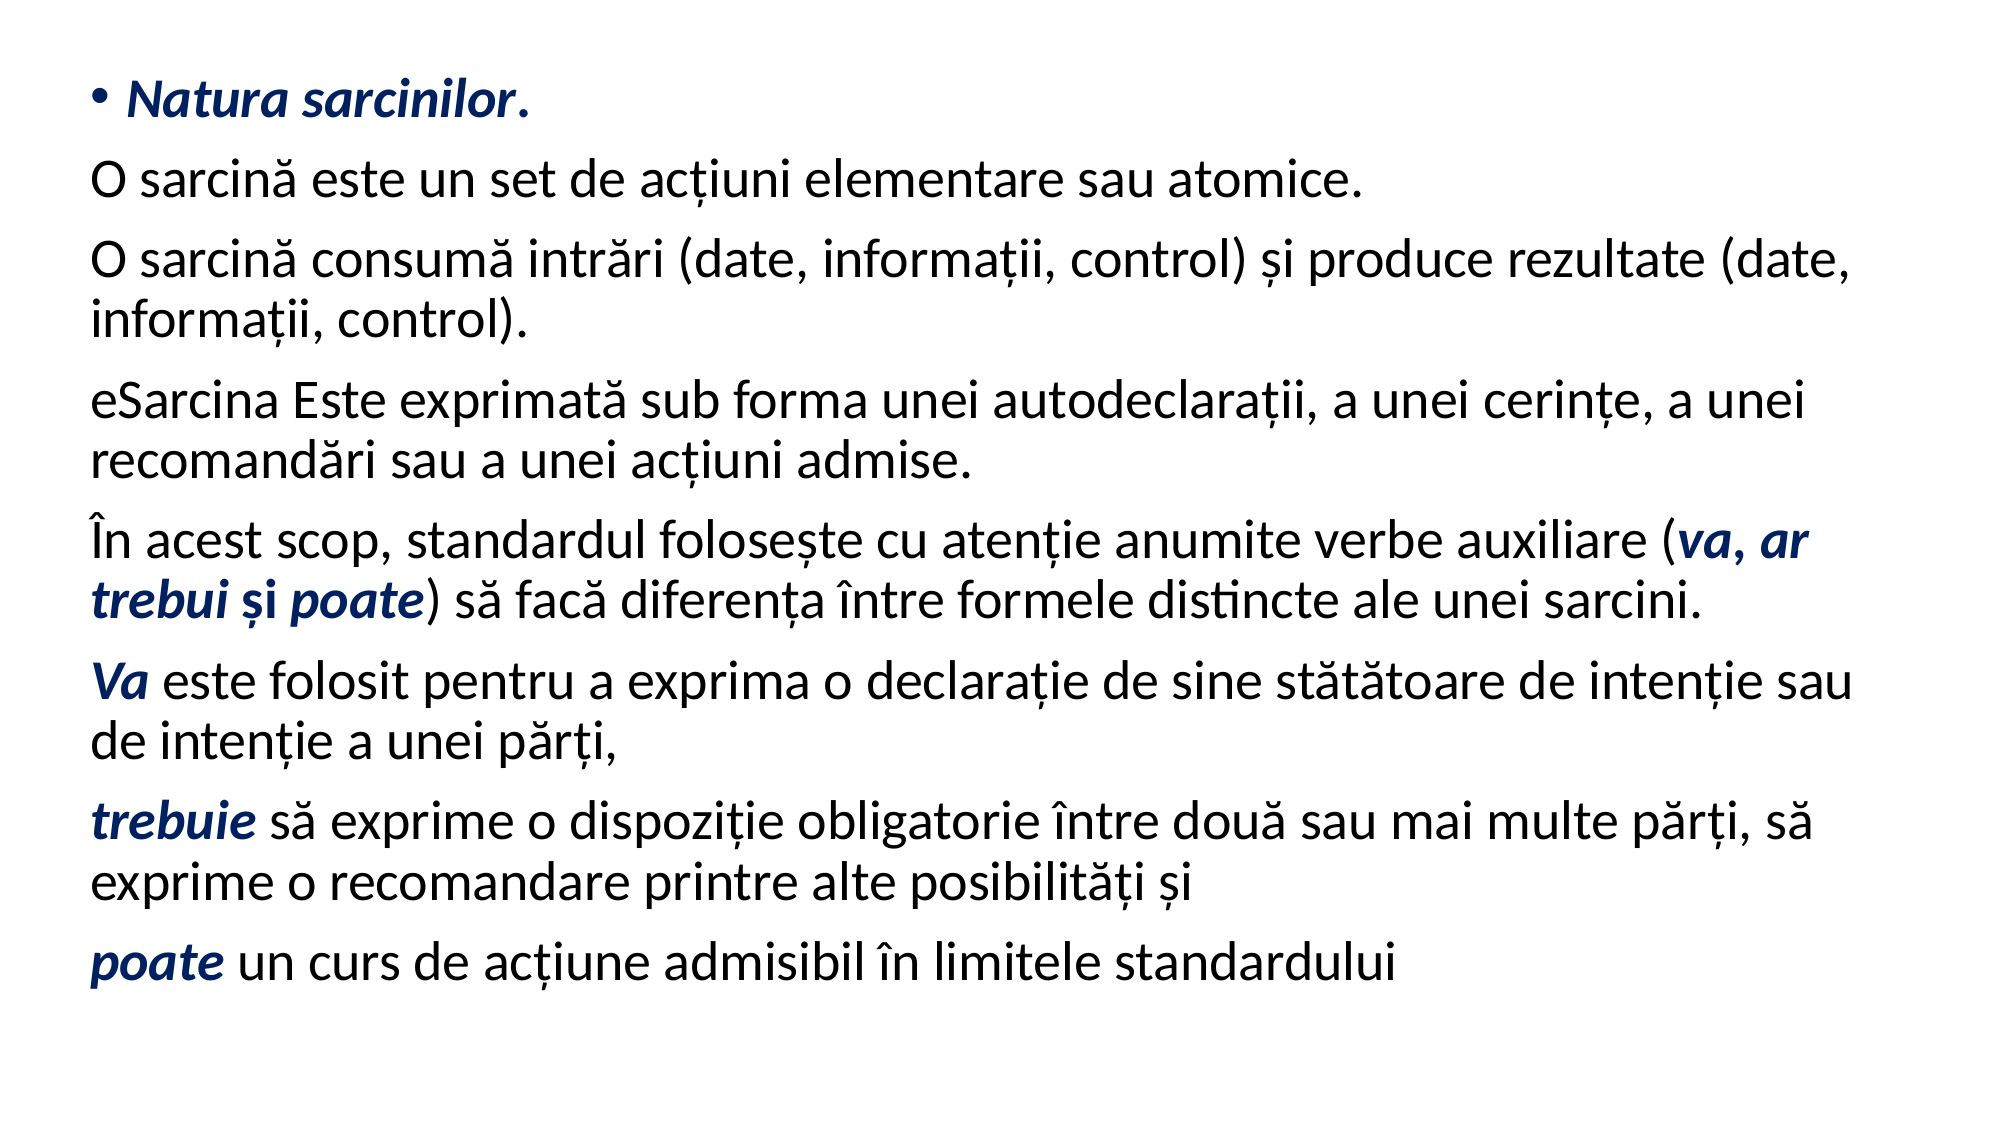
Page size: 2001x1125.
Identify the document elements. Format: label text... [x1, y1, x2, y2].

list Natura sarcinilor. O sarcină este un set de acţiuni elementare sau atomice. O sarcină consumă intrări (date, informaţii, control) şi produce rezultate (date, informaţii, control). eSarcina Este exprimată sub forma unei autodeclaraţii, a unei cerinţe, a unei recomandări sau a unei acţiuni admise. În acest scop, standardul foloseşte cu atenţie anumite verbe auxiliare (va, ar trebui şi poate) să facă diferenţa între formele distincte ale unei sarcini. Va este folosit pentru a exprima o declaraţie de sine stătătoare de intenţie sau de intenţie a unei părţi, trebuie să exprime o dispoziţie obligatorie între două sau mai multe părţi, să exprime o recomandare printre alte posibilităţi şi poate un curs de acţiune admisibil în limitele standardului [75, 61, 1935, 1064]
